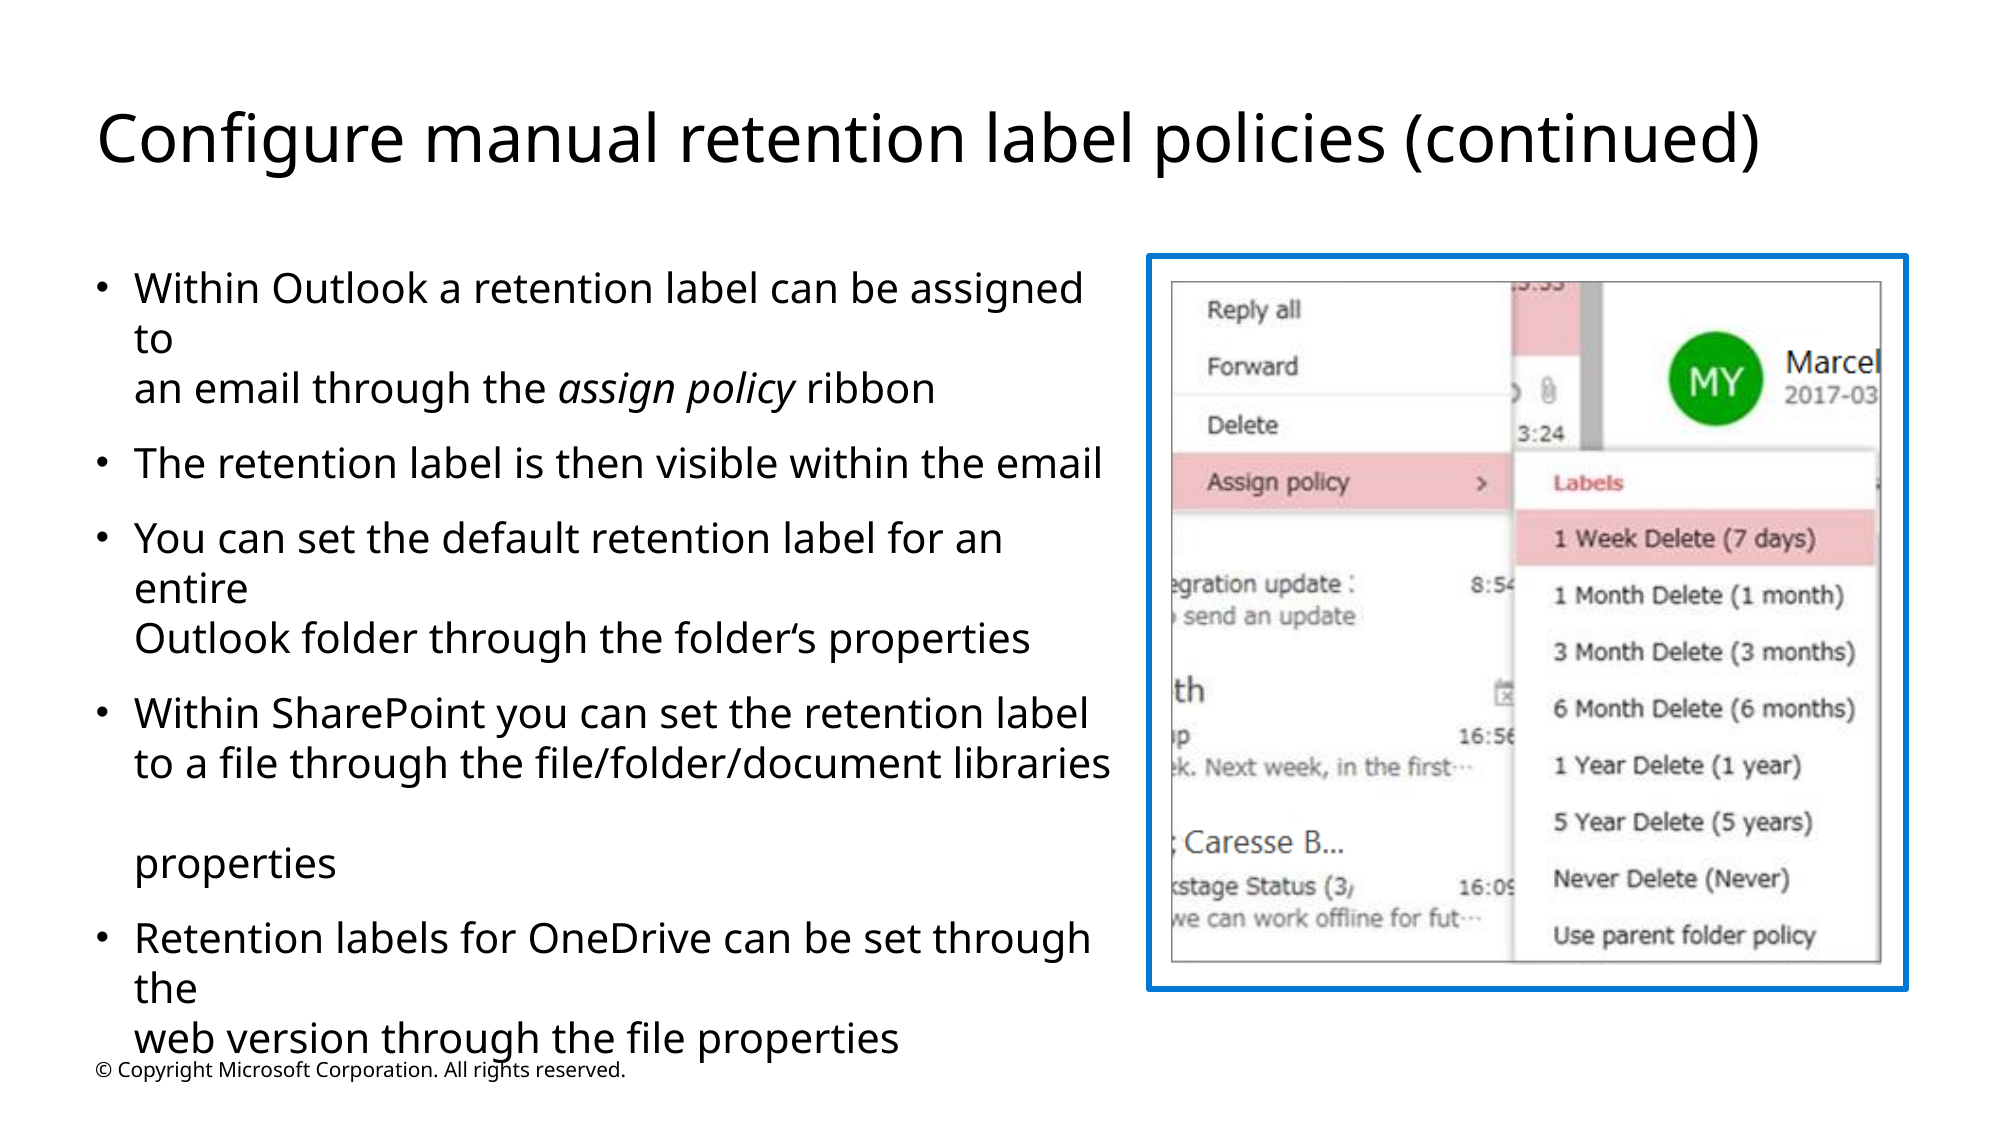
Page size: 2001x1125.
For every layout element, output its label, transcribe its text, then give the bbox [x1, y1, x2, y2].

picture [1152, 259, 1904, 987]
list Within Outlook a retention label can be assigned to an email through the assign policy ribbon The retention label is then visible within the email You can set the default retention label for an entire Outlook folder through the folder‘s properties Within SharePoint you can set the retention label to a file through the file/folder/document libraries properties Retention labels for OneDrive can be set through the web version through the file properties [95, 261, 1112, 868]
title Configure manual retention label policies (continued) [96, 96, 1909, 177]
